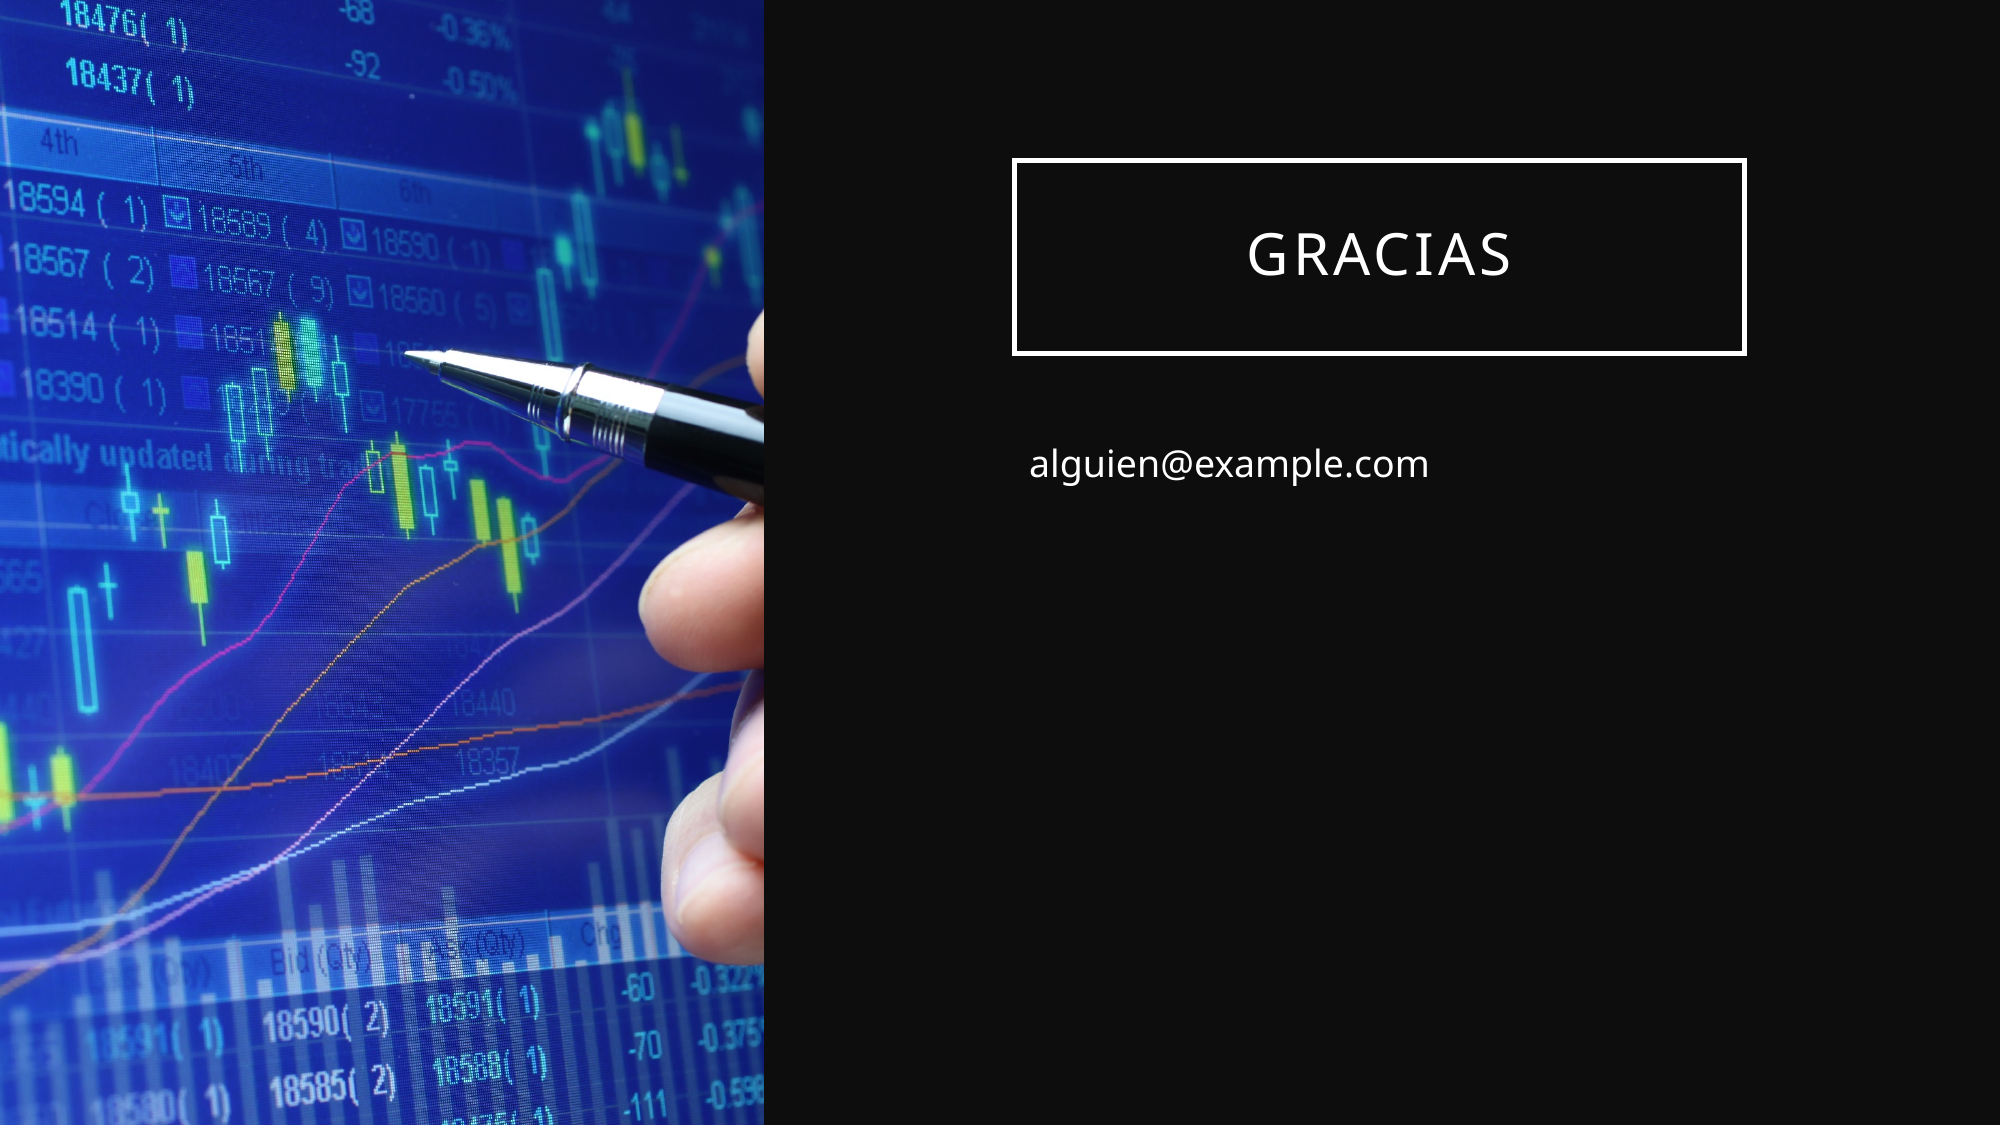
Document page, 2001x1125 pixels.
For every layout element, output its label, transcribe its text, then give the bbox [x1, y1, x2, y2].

picture [0, 0, 764, 1125]
title Gracias [1012, 158, 1747, 356]
list alguien@example.com [1014, 432, 1745, 942]
